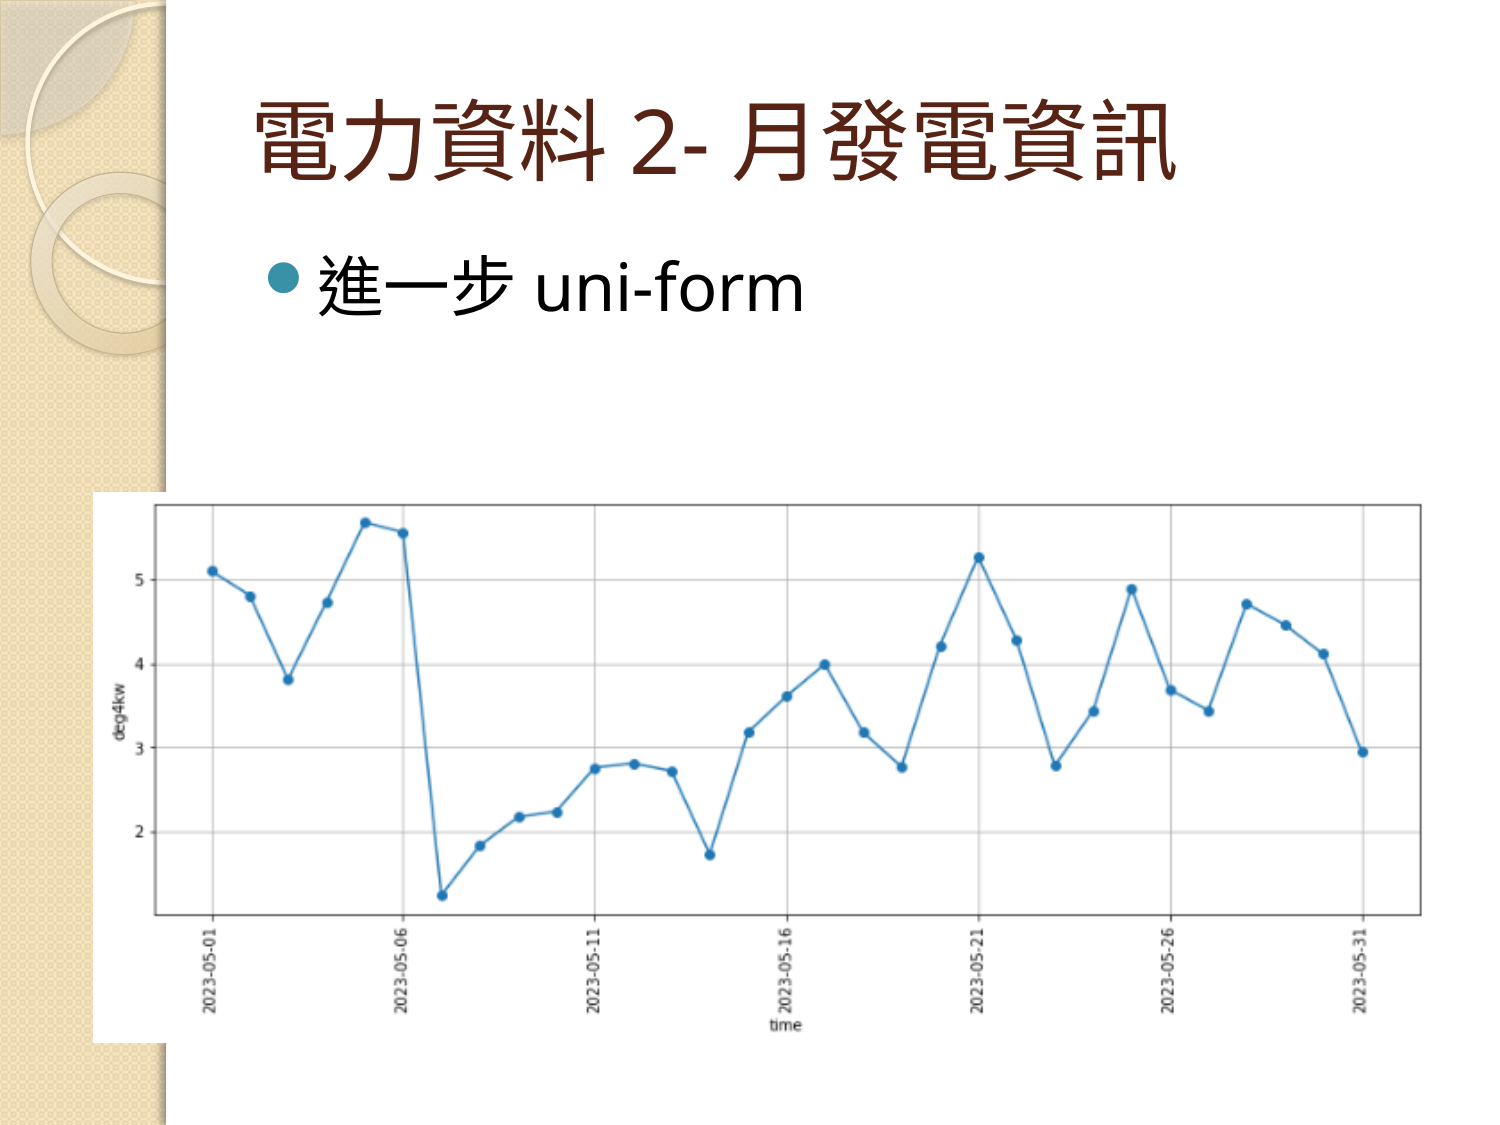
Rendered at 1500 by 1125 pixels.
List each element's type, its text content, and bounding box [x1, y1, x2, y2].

picture [93, 491, 1447, 1044]
title 電力資料2-月發電資訊 [235, 45, 1466, 233]
list 進一步uni-form [235, 237, 1466, 1025]
